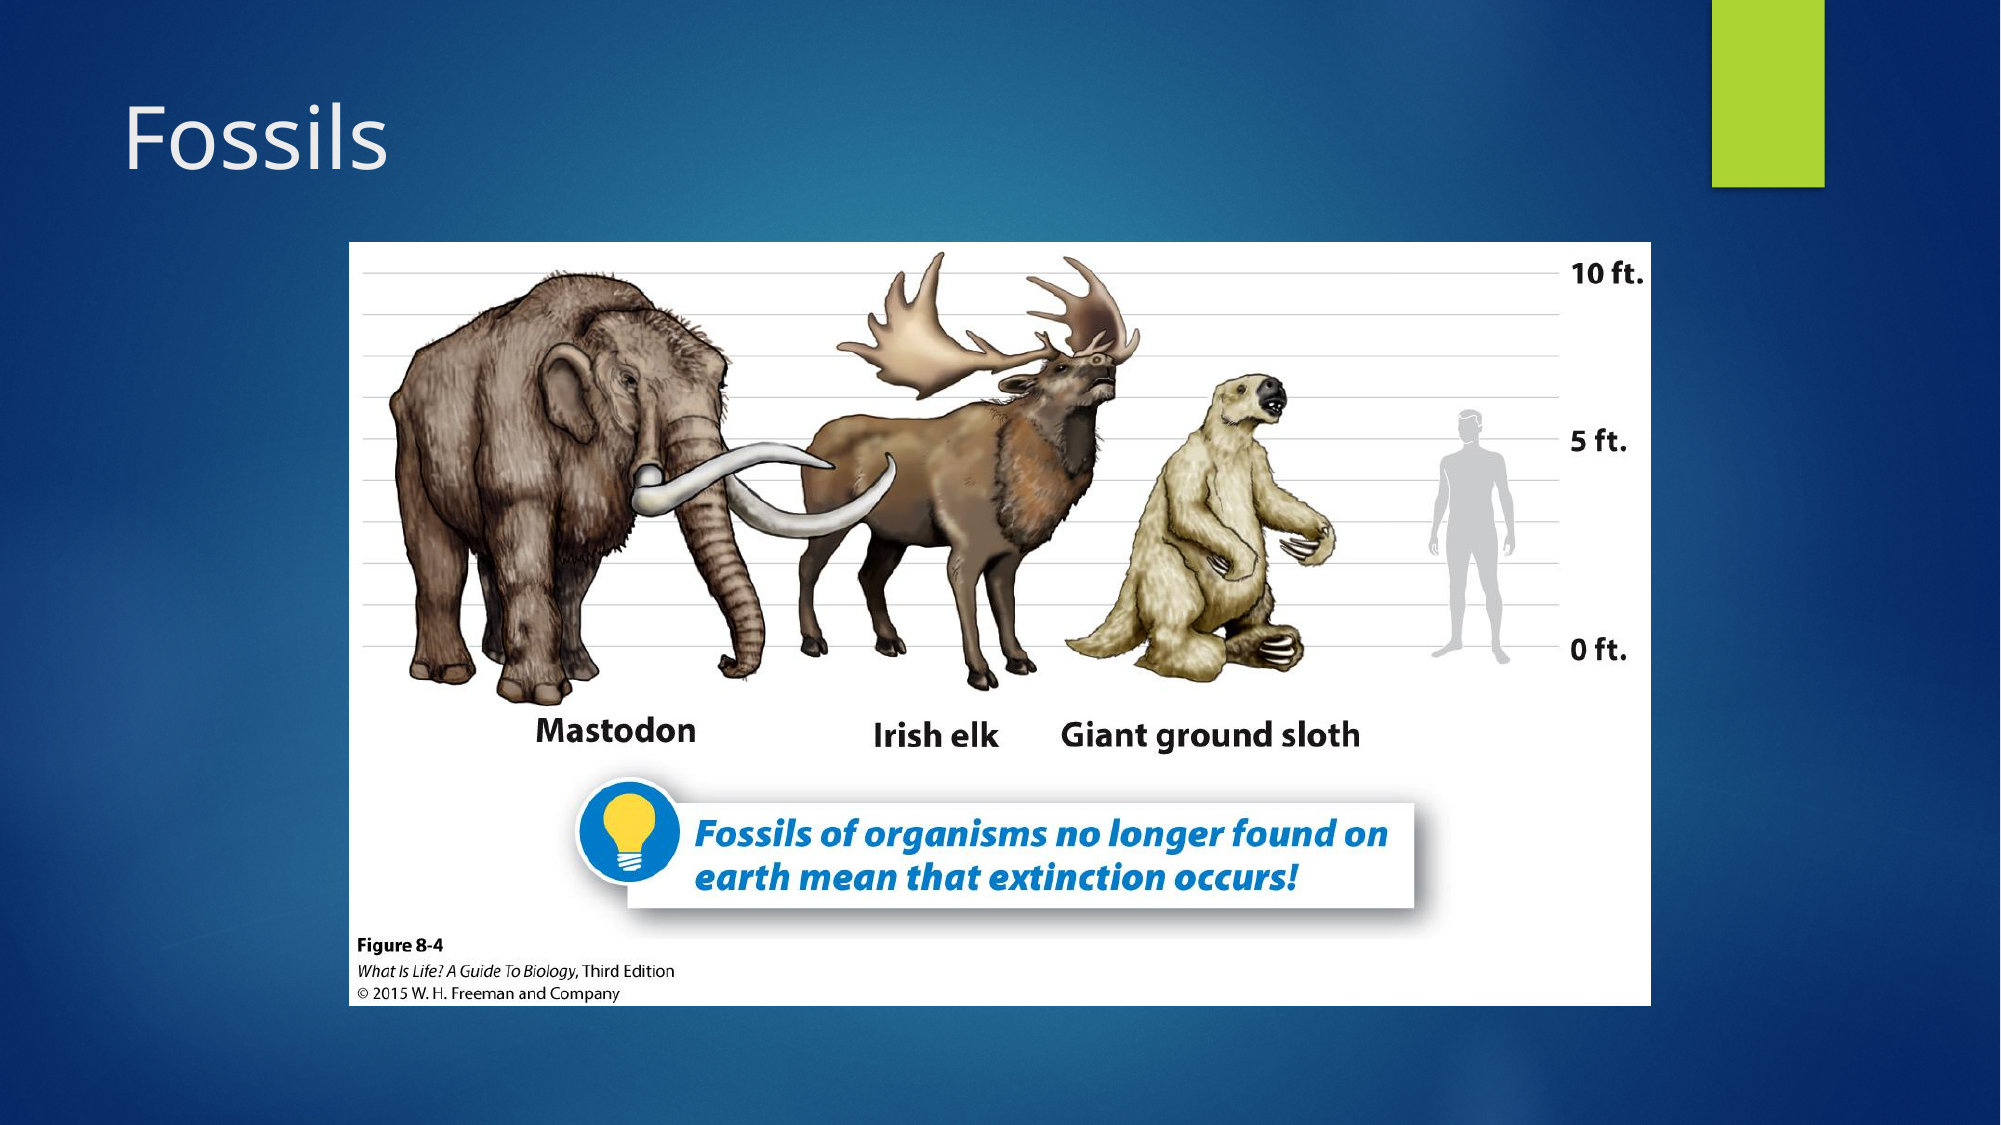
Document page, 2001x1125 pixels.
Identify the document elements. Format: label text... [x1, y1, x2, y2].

title Fossils [106, 74, 1649, 304]
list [348, 242, 1652, 1006]
picture [0, 0, 2001, 1125]
